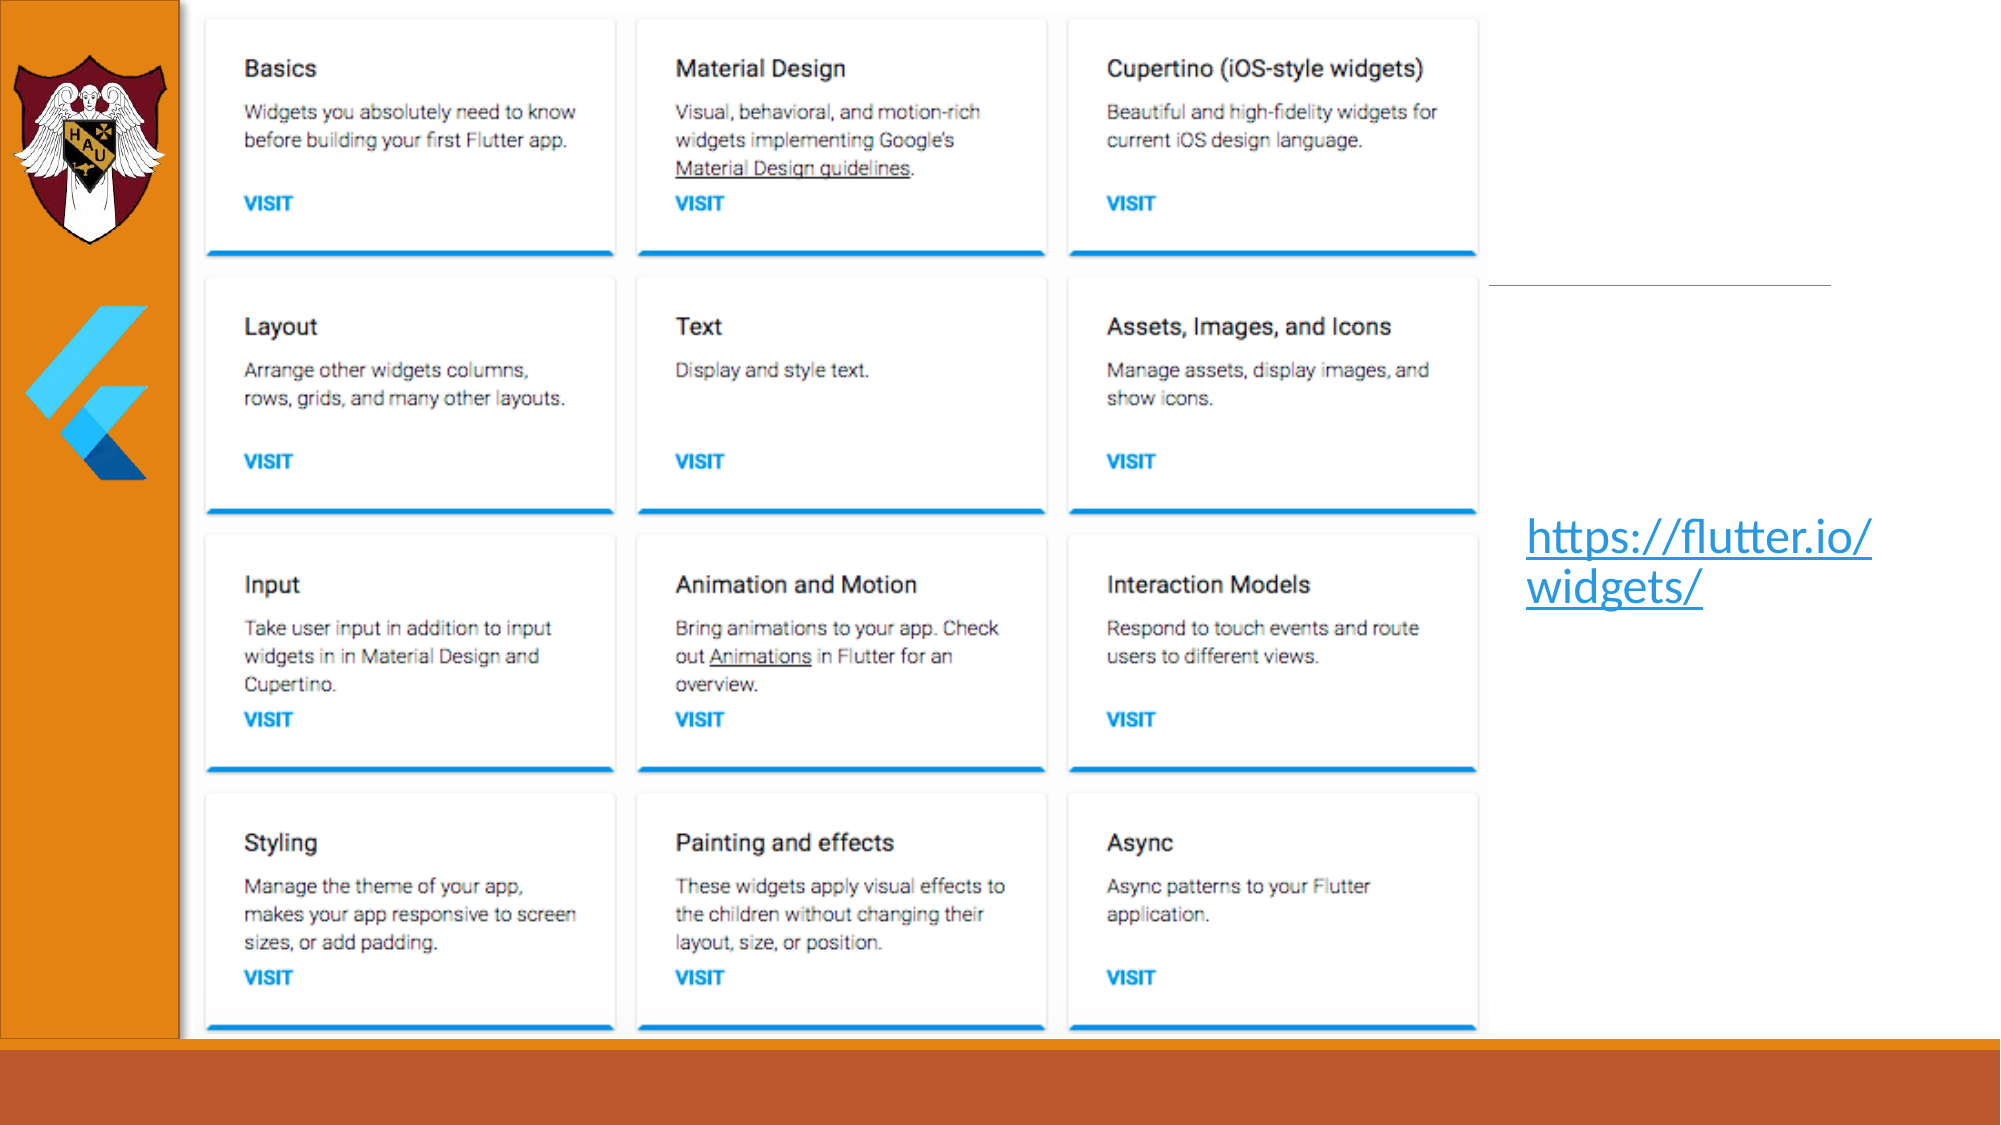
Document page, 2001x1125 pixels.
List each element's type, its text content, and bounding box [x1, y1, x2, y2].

picture [7, 302, 165, 483]
picture [194, 14, 1490, 1035]
picture [10, 46, 169, 250]
text_box https://flutter.io/widgets/ [1506, 483, 1928, 671]
